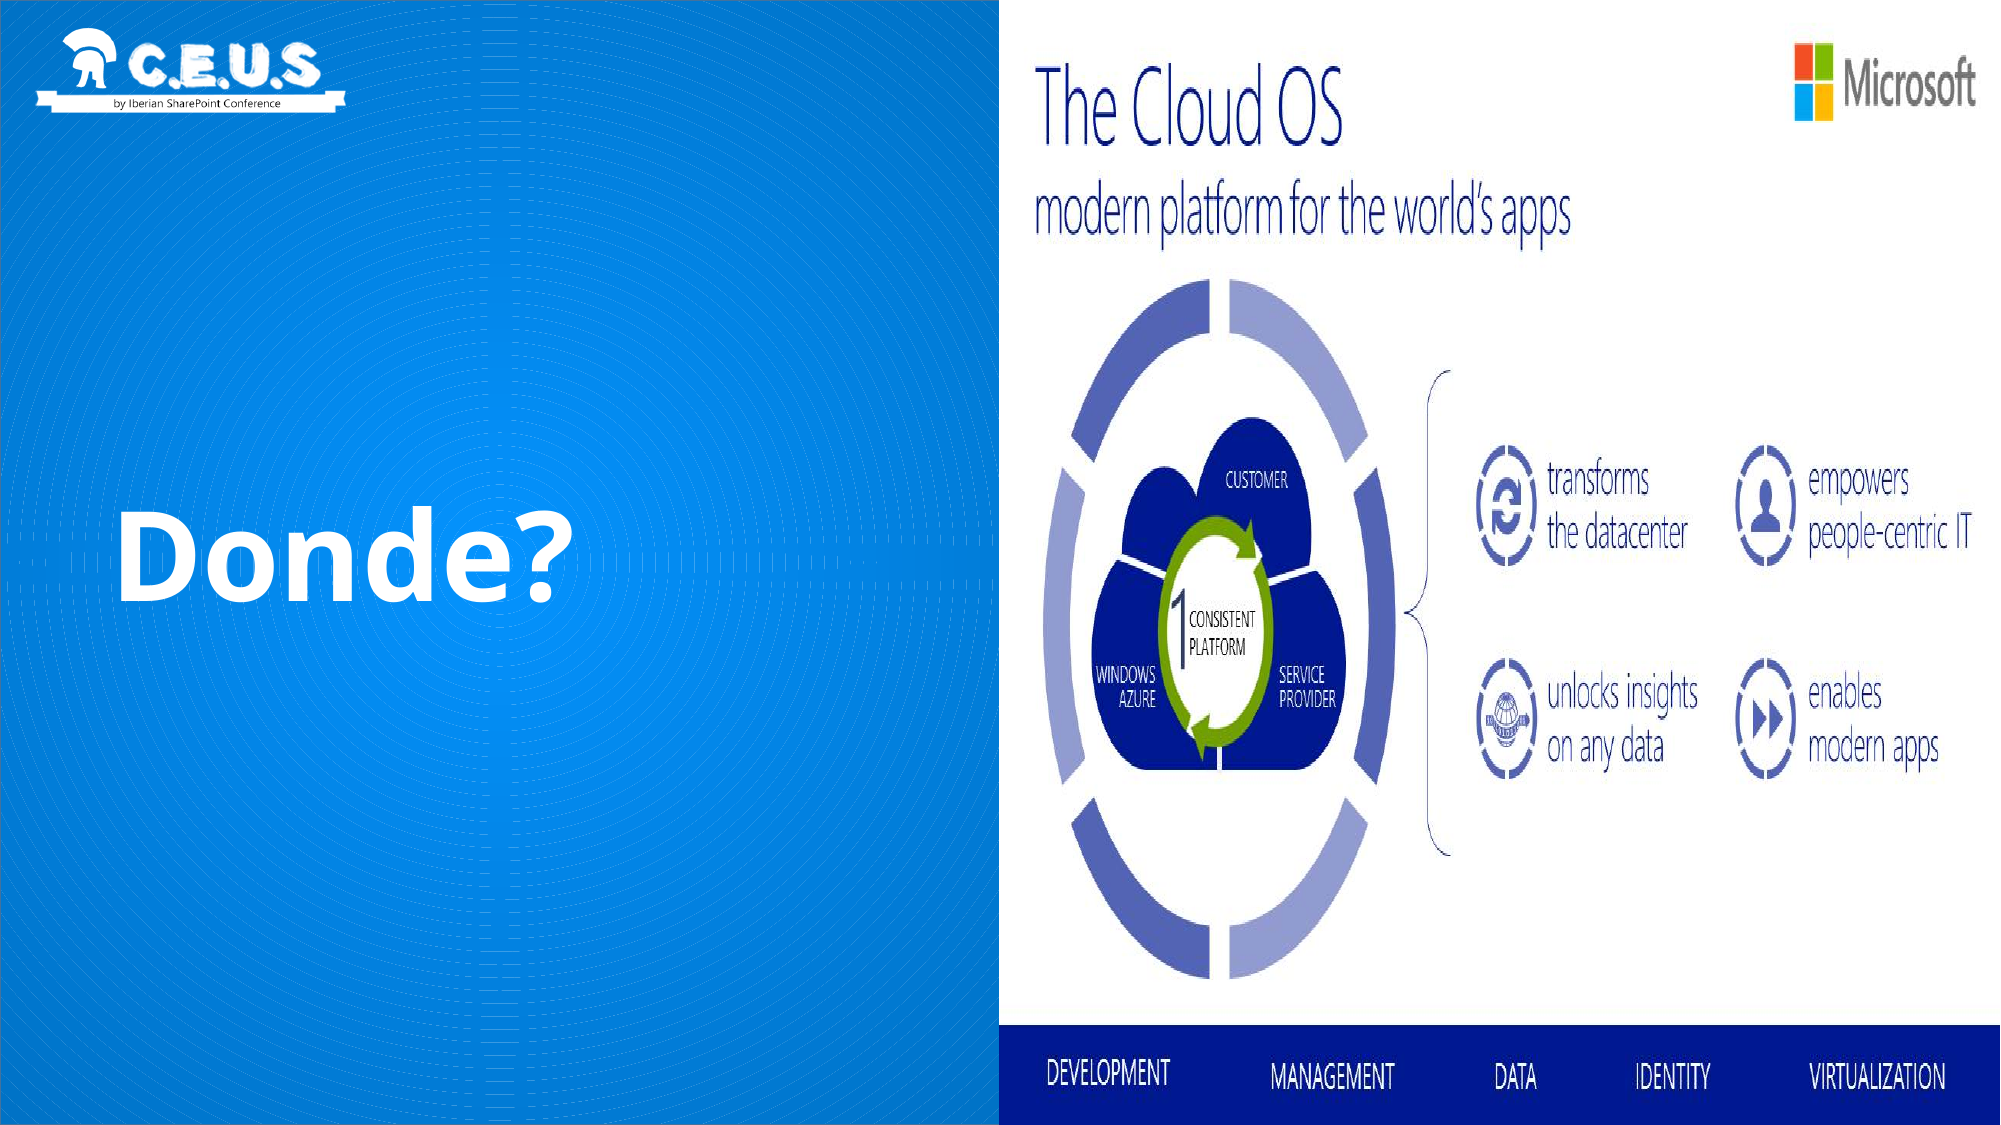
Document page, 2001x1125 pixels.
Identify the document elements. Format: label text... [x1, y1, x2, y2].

title Donde? [94, 142, 905, 979]
picture [25, 16, 353, 126]
picture [999, 0, 2000, 1125]
